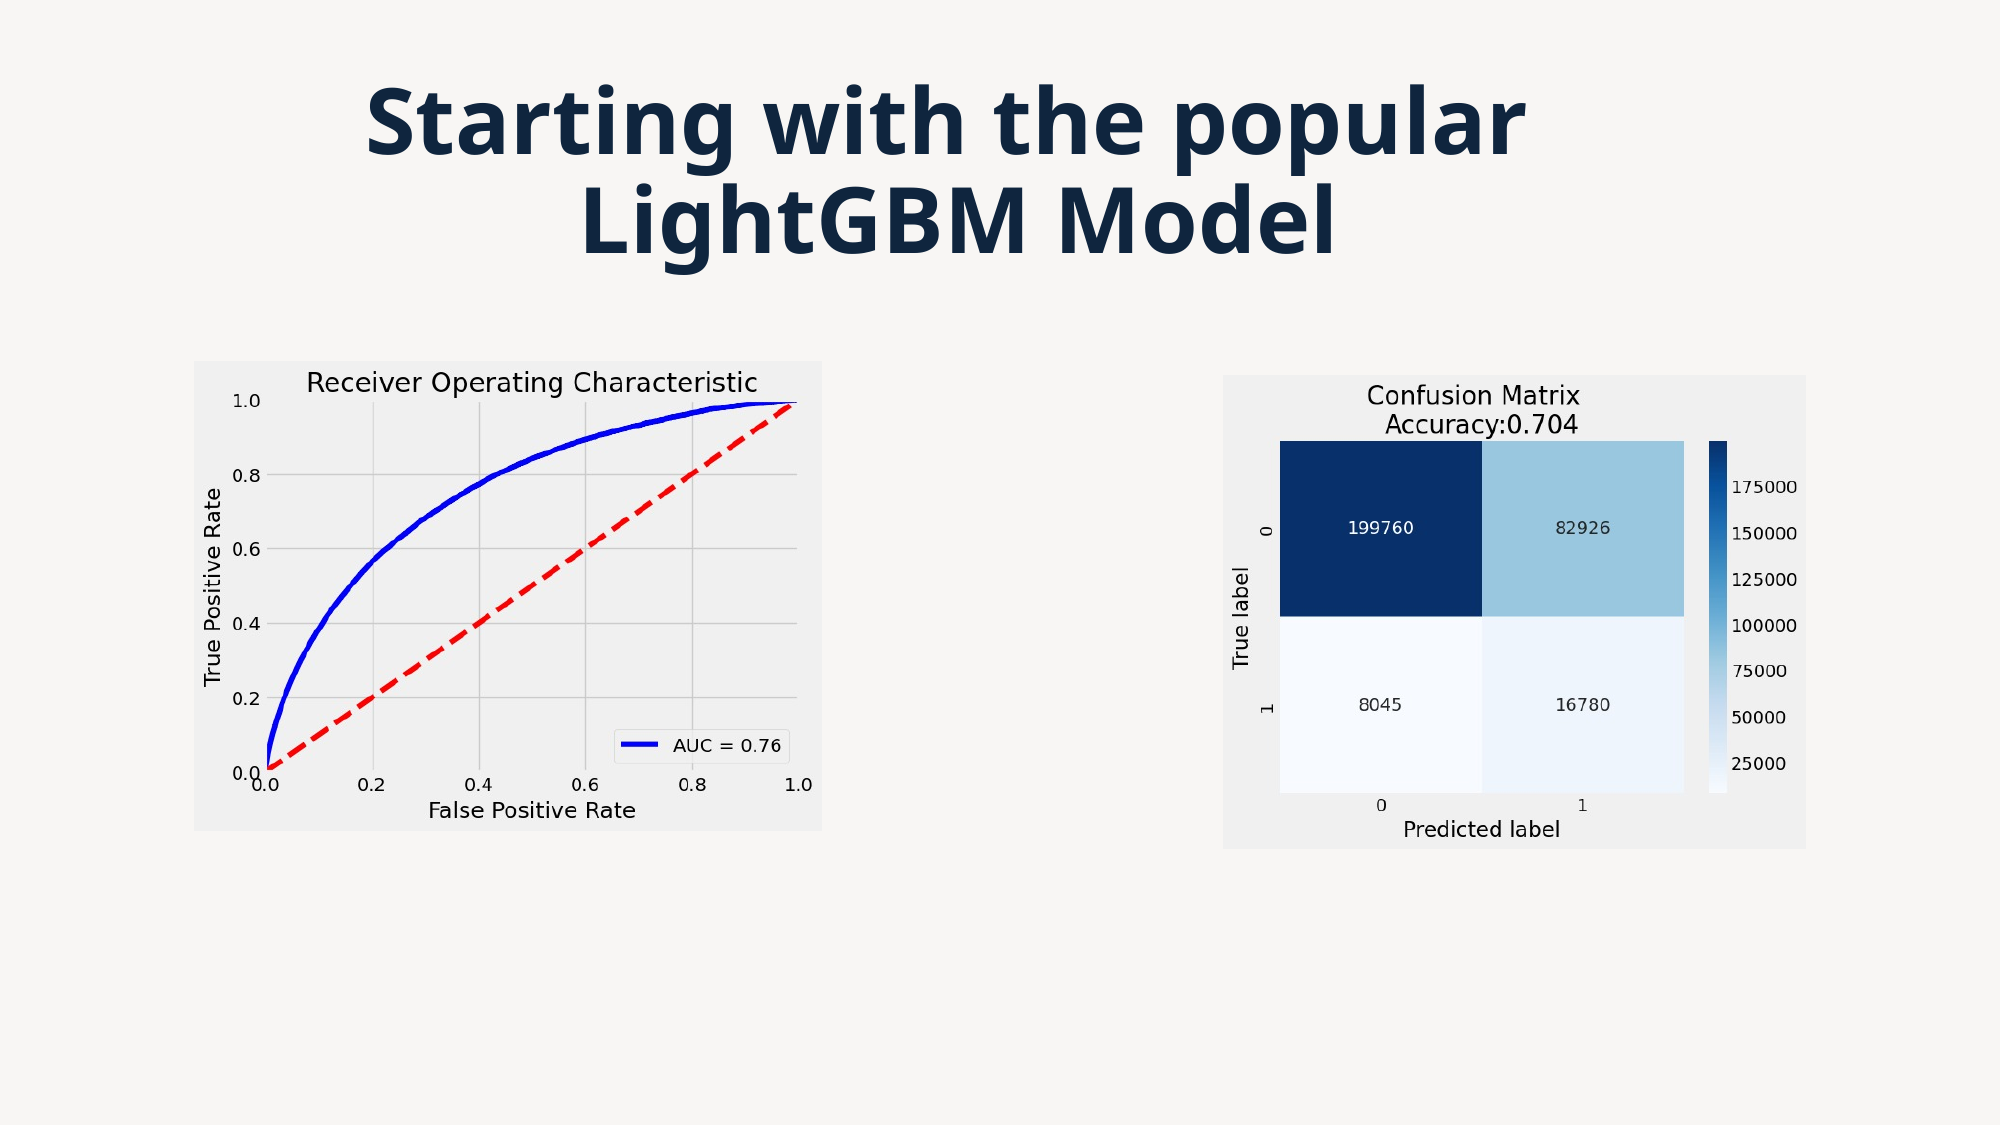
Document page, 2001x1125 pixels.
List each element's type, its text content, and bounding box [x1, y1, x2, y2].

picture [194, 361, 822, 831]
picture [1223, 375, 1806, 850]
title Starting with the popular LightGBM Model [96, 83, 1822, 267]
